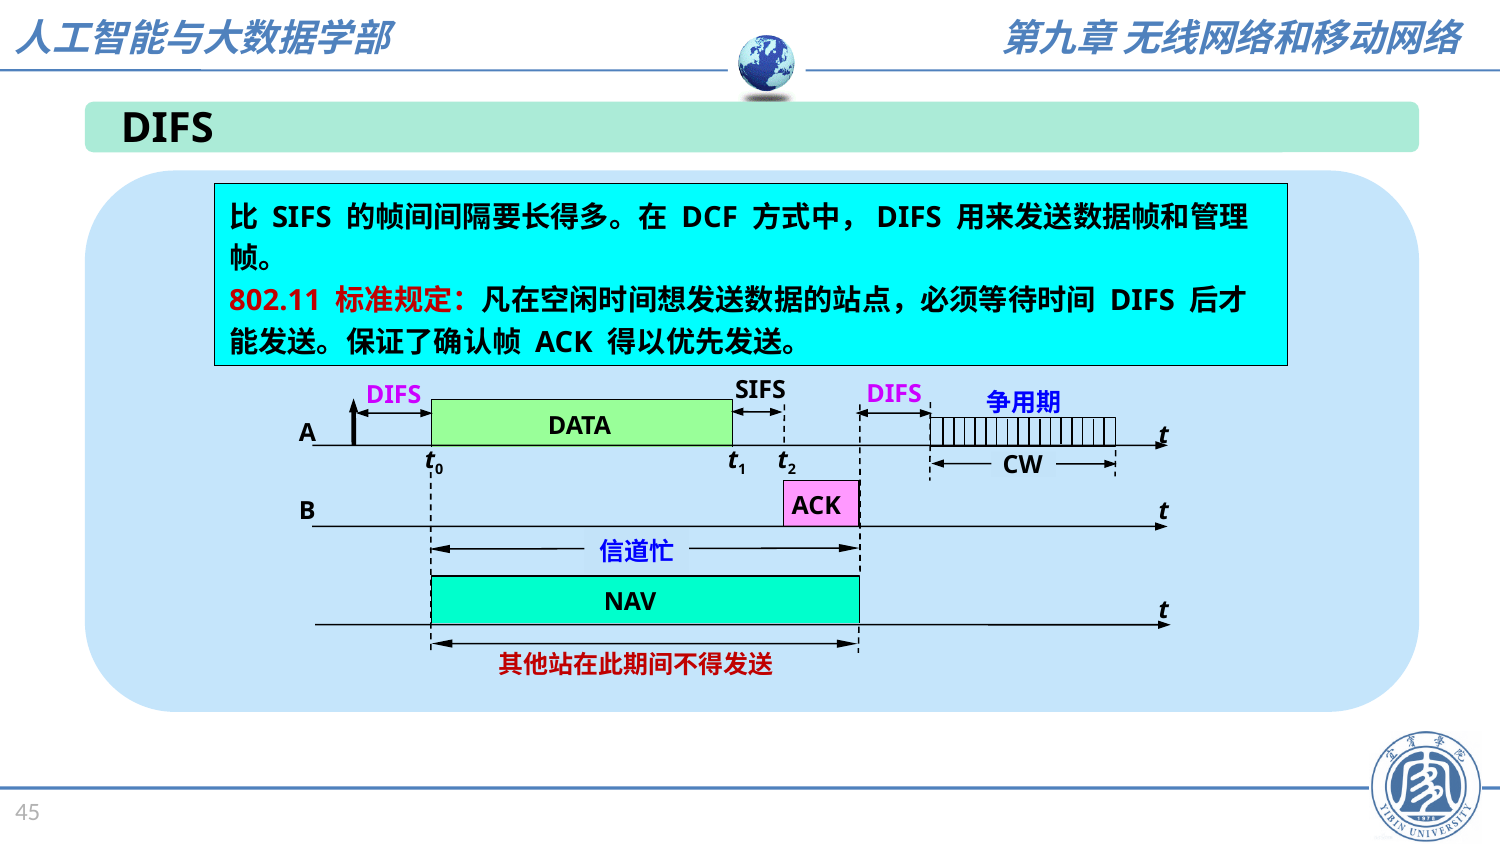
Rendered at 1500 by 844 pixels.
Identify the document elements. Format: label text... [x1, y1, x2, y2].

slide_number 45 [0, 787, 350, 833]
picture [736, 33, 796, 101]
text_box DIFS [106, 93, 230, 159]
text_box 比 SIFS 的帧间间隔要长得多。在 DCF 方式中，DIFS 用来发送数据帧和管理帧。 802.11 标准规定：凡在空闲时间想发送数据的站点，必须等待时间 DIFS 后才能发送。保证了确认帧 ACK 得以优先发送。 [214, 183, 1288, 366]
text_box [281, 366, 1186, 687]
text_box [82, 168, 1422, 715]
text_box [84, 101, 106, 153]
text_box [230, 101, 1420, 153]
